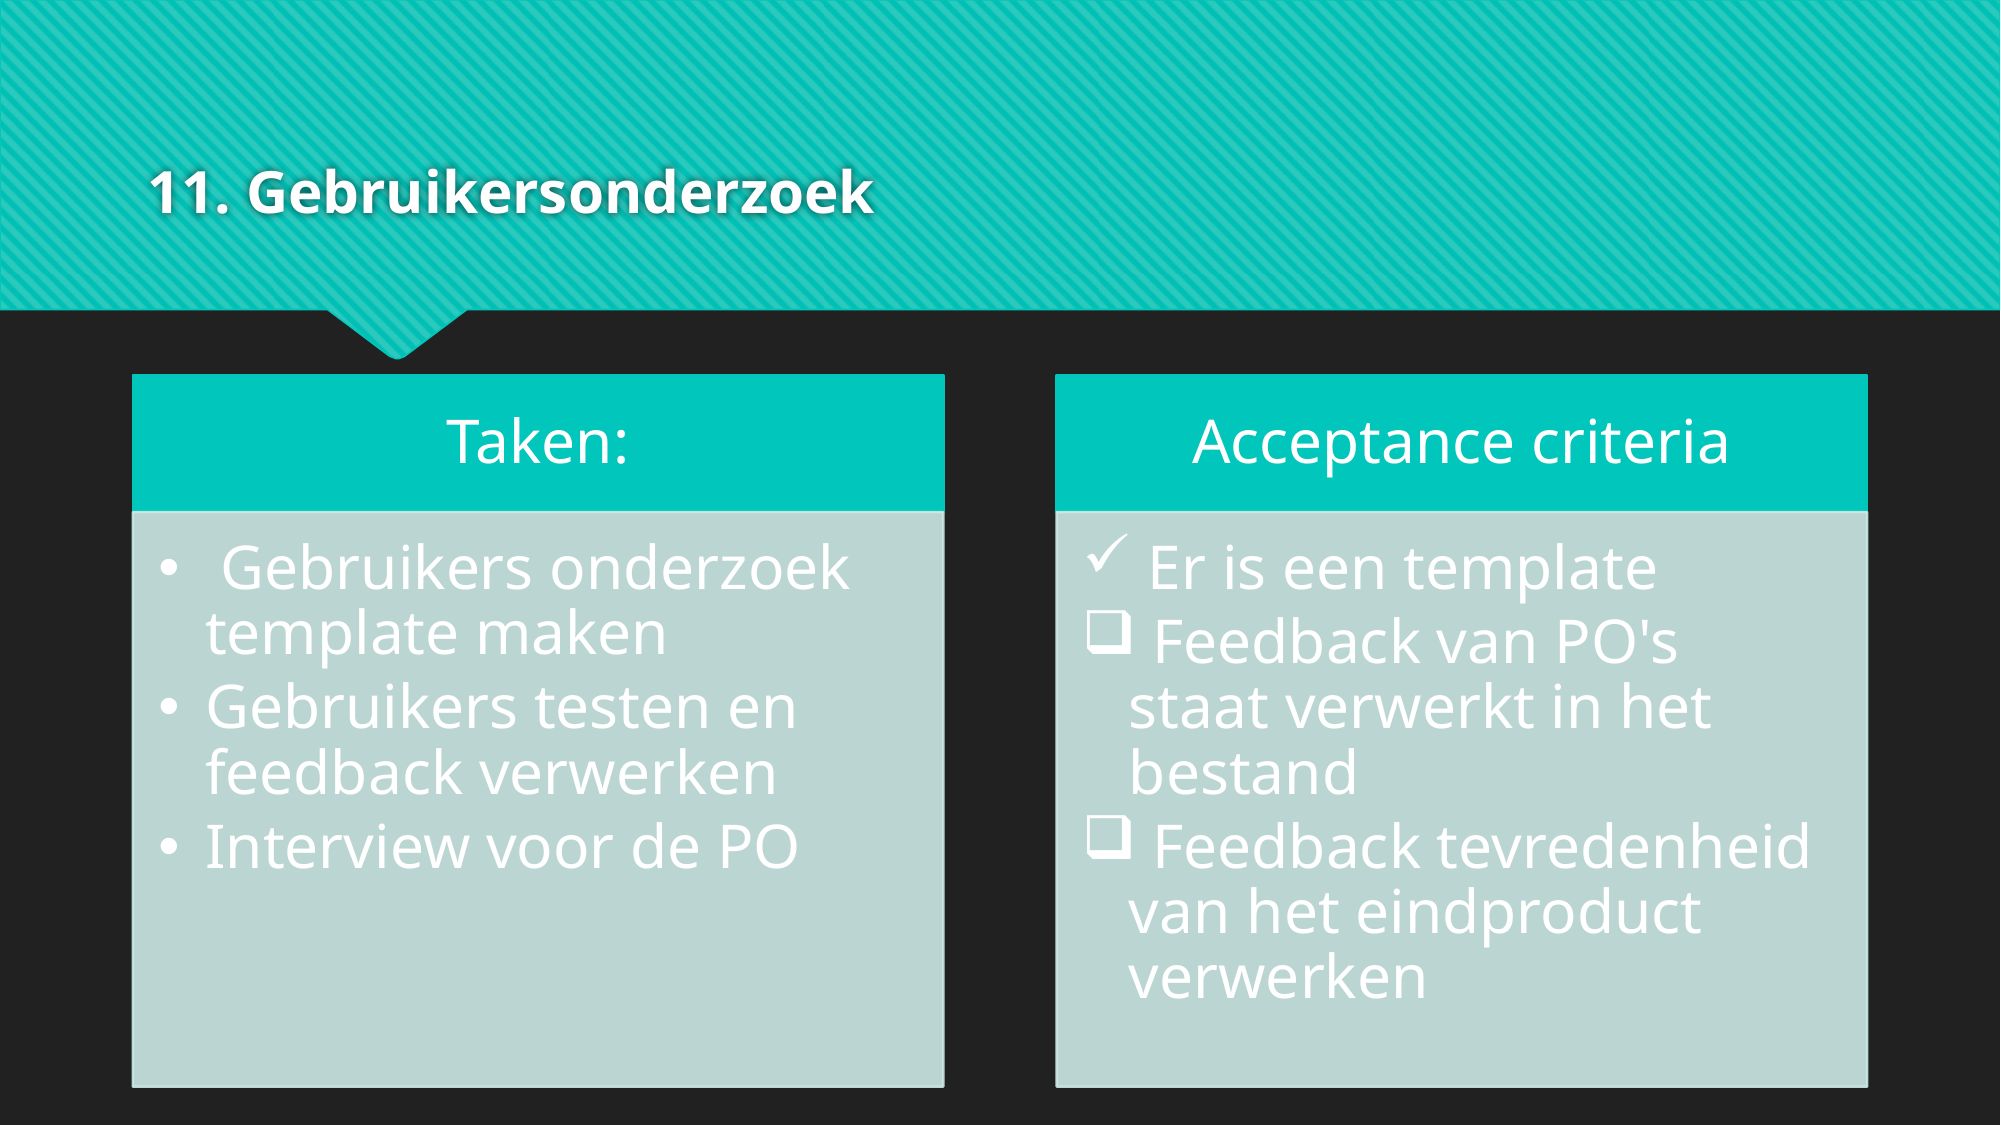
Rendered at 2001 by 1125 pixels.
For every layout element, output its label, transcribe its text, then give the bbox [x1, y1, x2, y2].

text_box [132, 373, 1868, 1089]
title 11. Gebruikersonderzoek [132, 73, 1868, 233]
